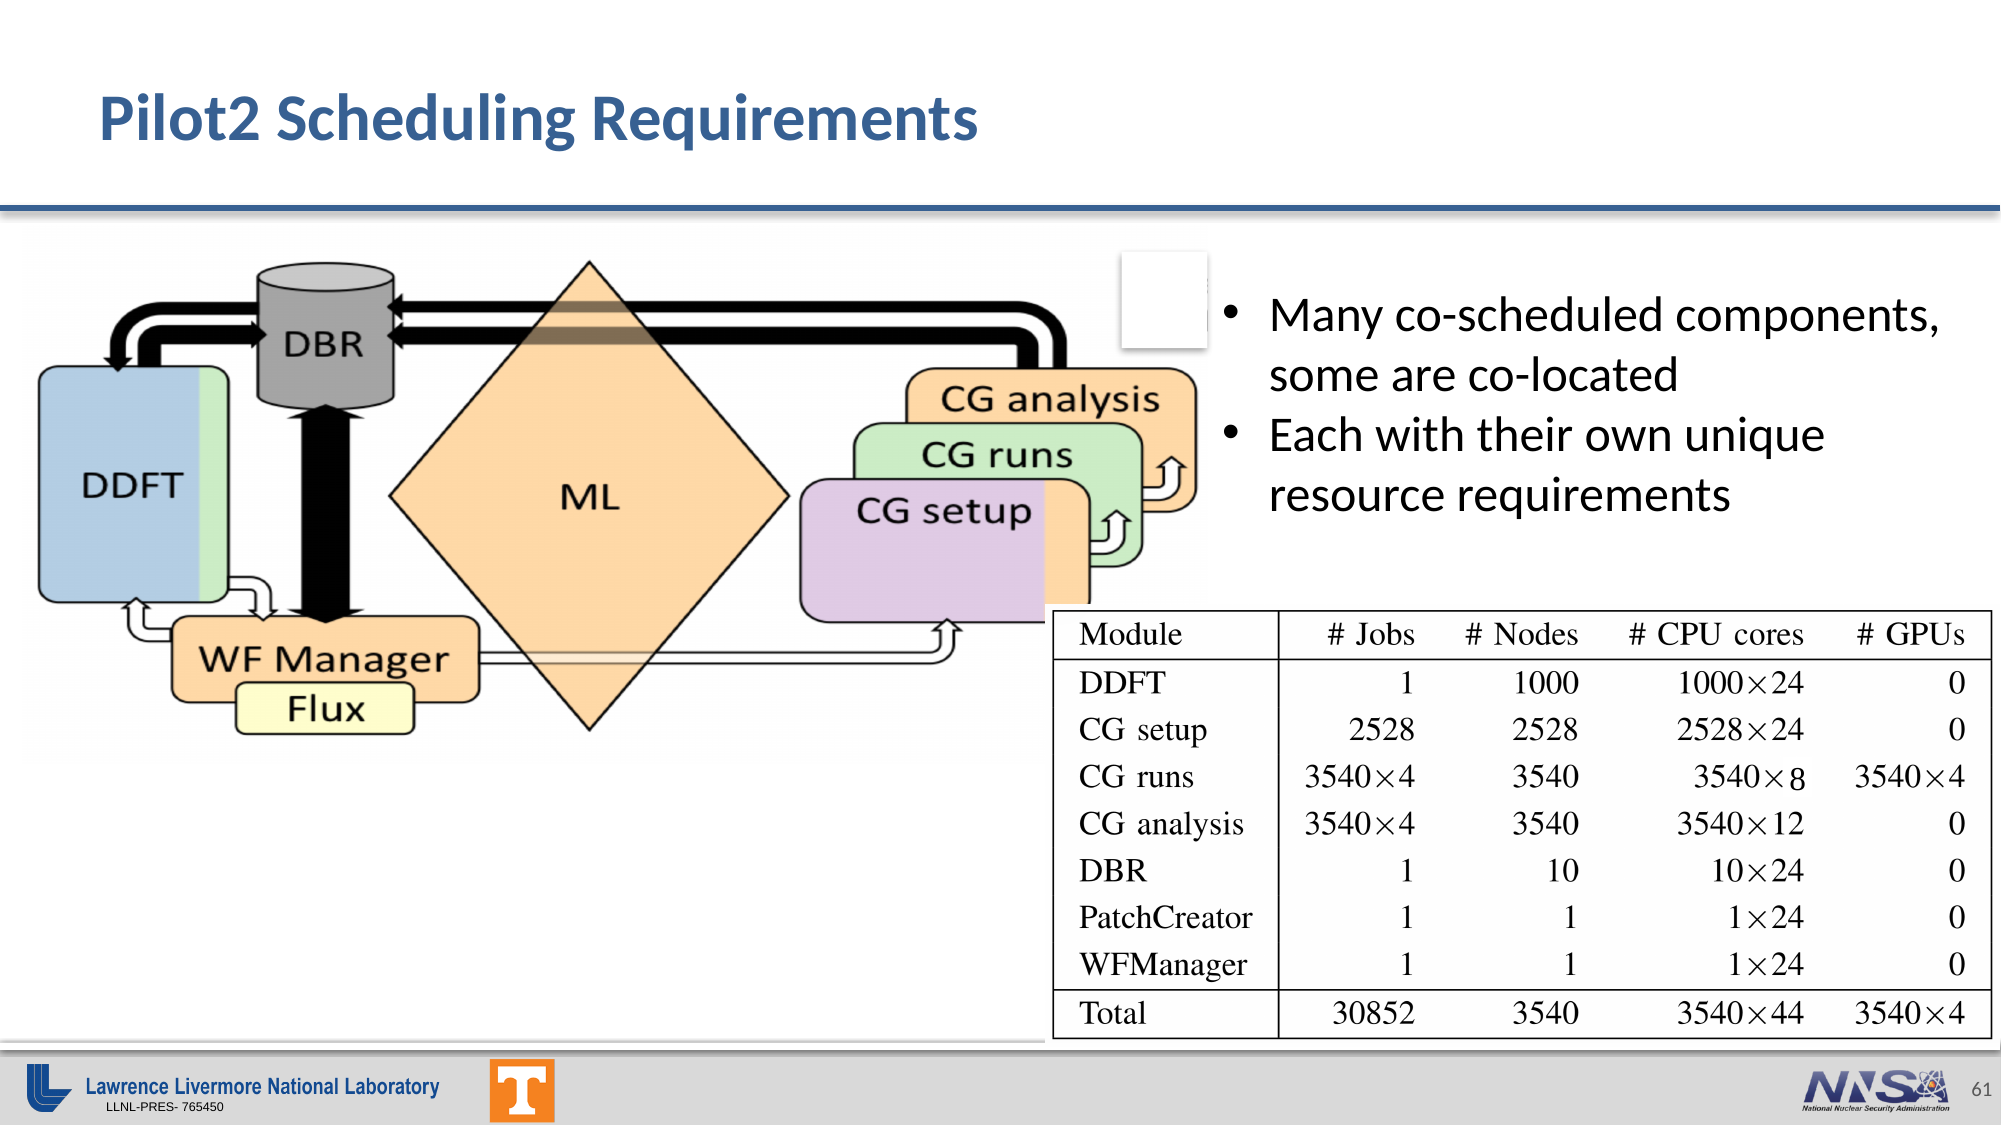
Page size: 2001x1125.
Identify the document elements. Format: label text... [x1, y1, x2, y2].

title Pilot2 Scheduling Requirements [99, 36, 1900, 202]
picture [1045, 604, 2000, 1047]
text_box Many co-scheduled components, some are co-located Each with their own unique resource requirements [1213, 273, 1960, 529]
picture [27, 1049, 566, 1125]
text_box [22, 225, 1208, 764]
picture [1795, 1057, 1956, 1119]
